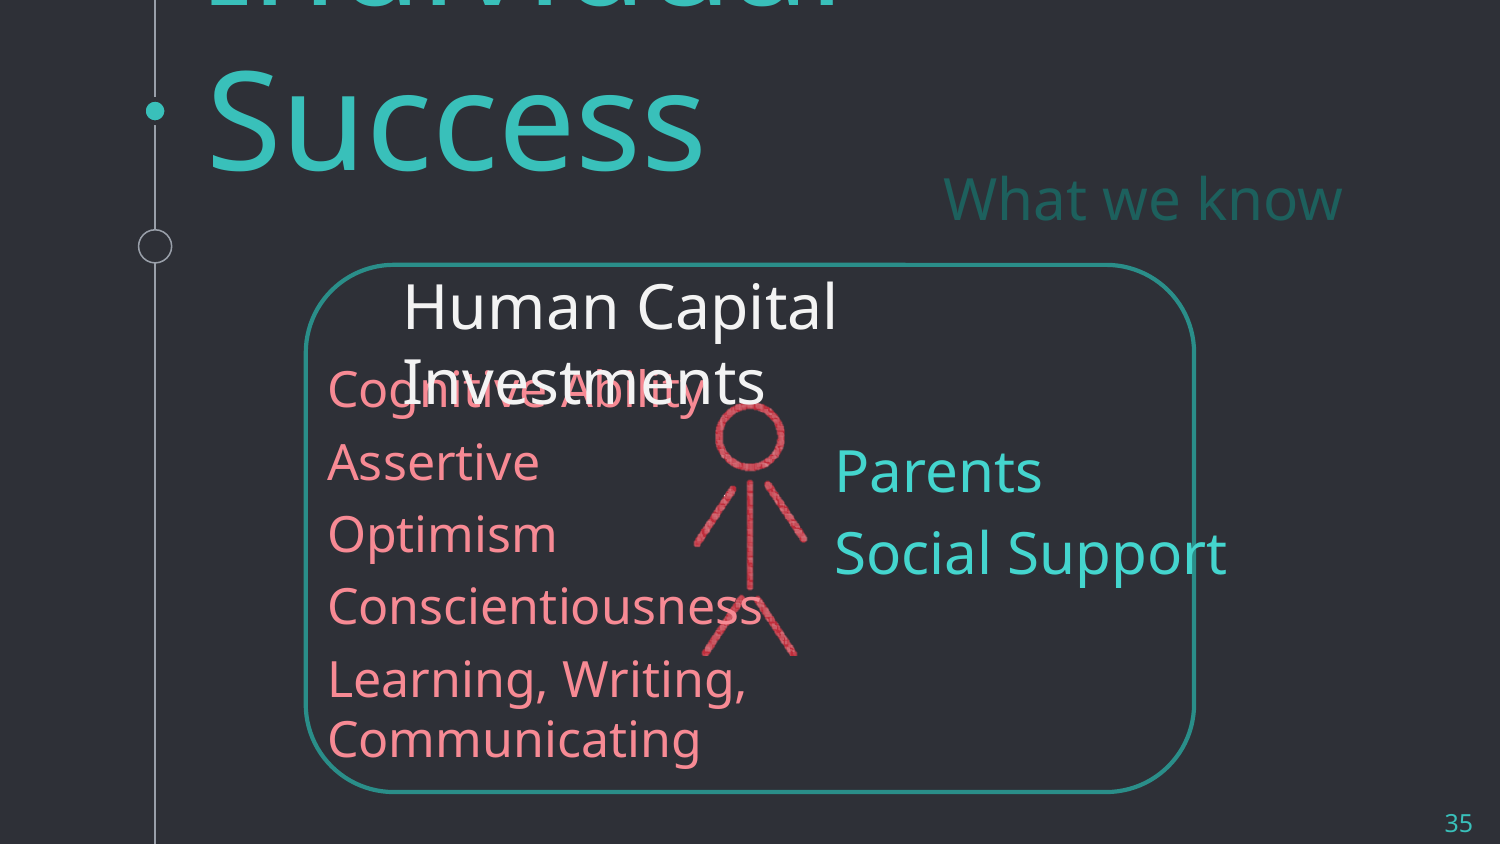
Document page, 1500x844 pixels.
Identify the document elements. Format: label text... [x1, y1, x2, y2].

text_box Human Capital Investments [381, 251, 1119, 364]
list Cognitive Ability Assertive Optimism Conscientiousness Learning, Writing, Communicating [305, 342, 1081, 474]
slide_number 35 [1398, 792, 1489, 844]
text_box Individual Success [191, 156, 1317, 213]
picture [686, 394, 814, 663]
text_box [303, 263, 1197, 795]
text_box Parents Social Support [819, 418, 1466, 663]
text_box What we know [928, 190, 1470, 248]
